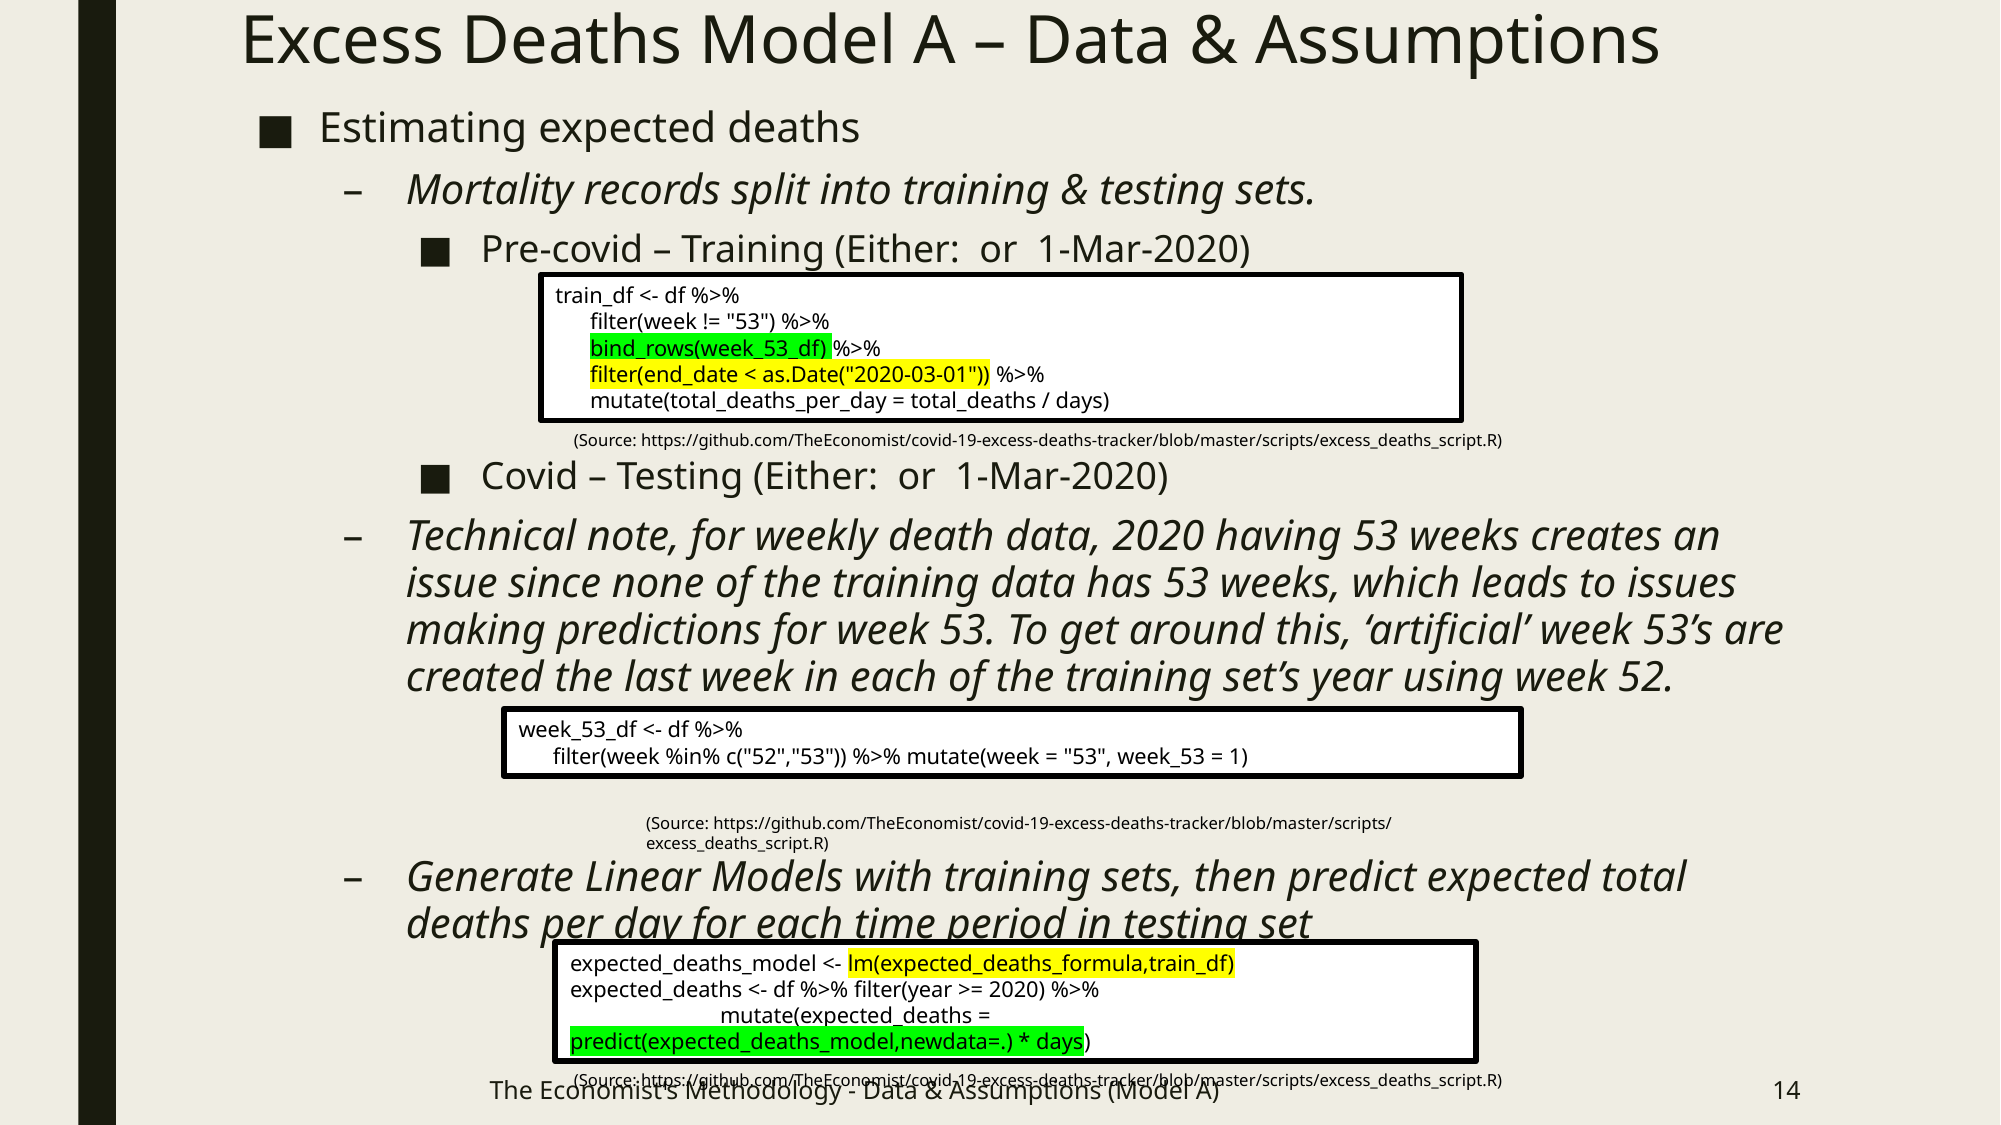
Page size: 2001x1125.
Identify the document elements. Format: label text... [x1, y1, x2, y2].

slide_number 14 [1553, 1058, 1816, 1125]
title Excess Deaths Model A – Data & Assumptions [225, 0, 1800, 125]
footer The Economist’s Methodology - Data & Assumptions (Model A) [474, 1058, 1505, 1125]
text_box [540, 274, 1487, 458]
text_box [503, 708, 1530, 841]
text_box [555, 941, 1487, 1098]
